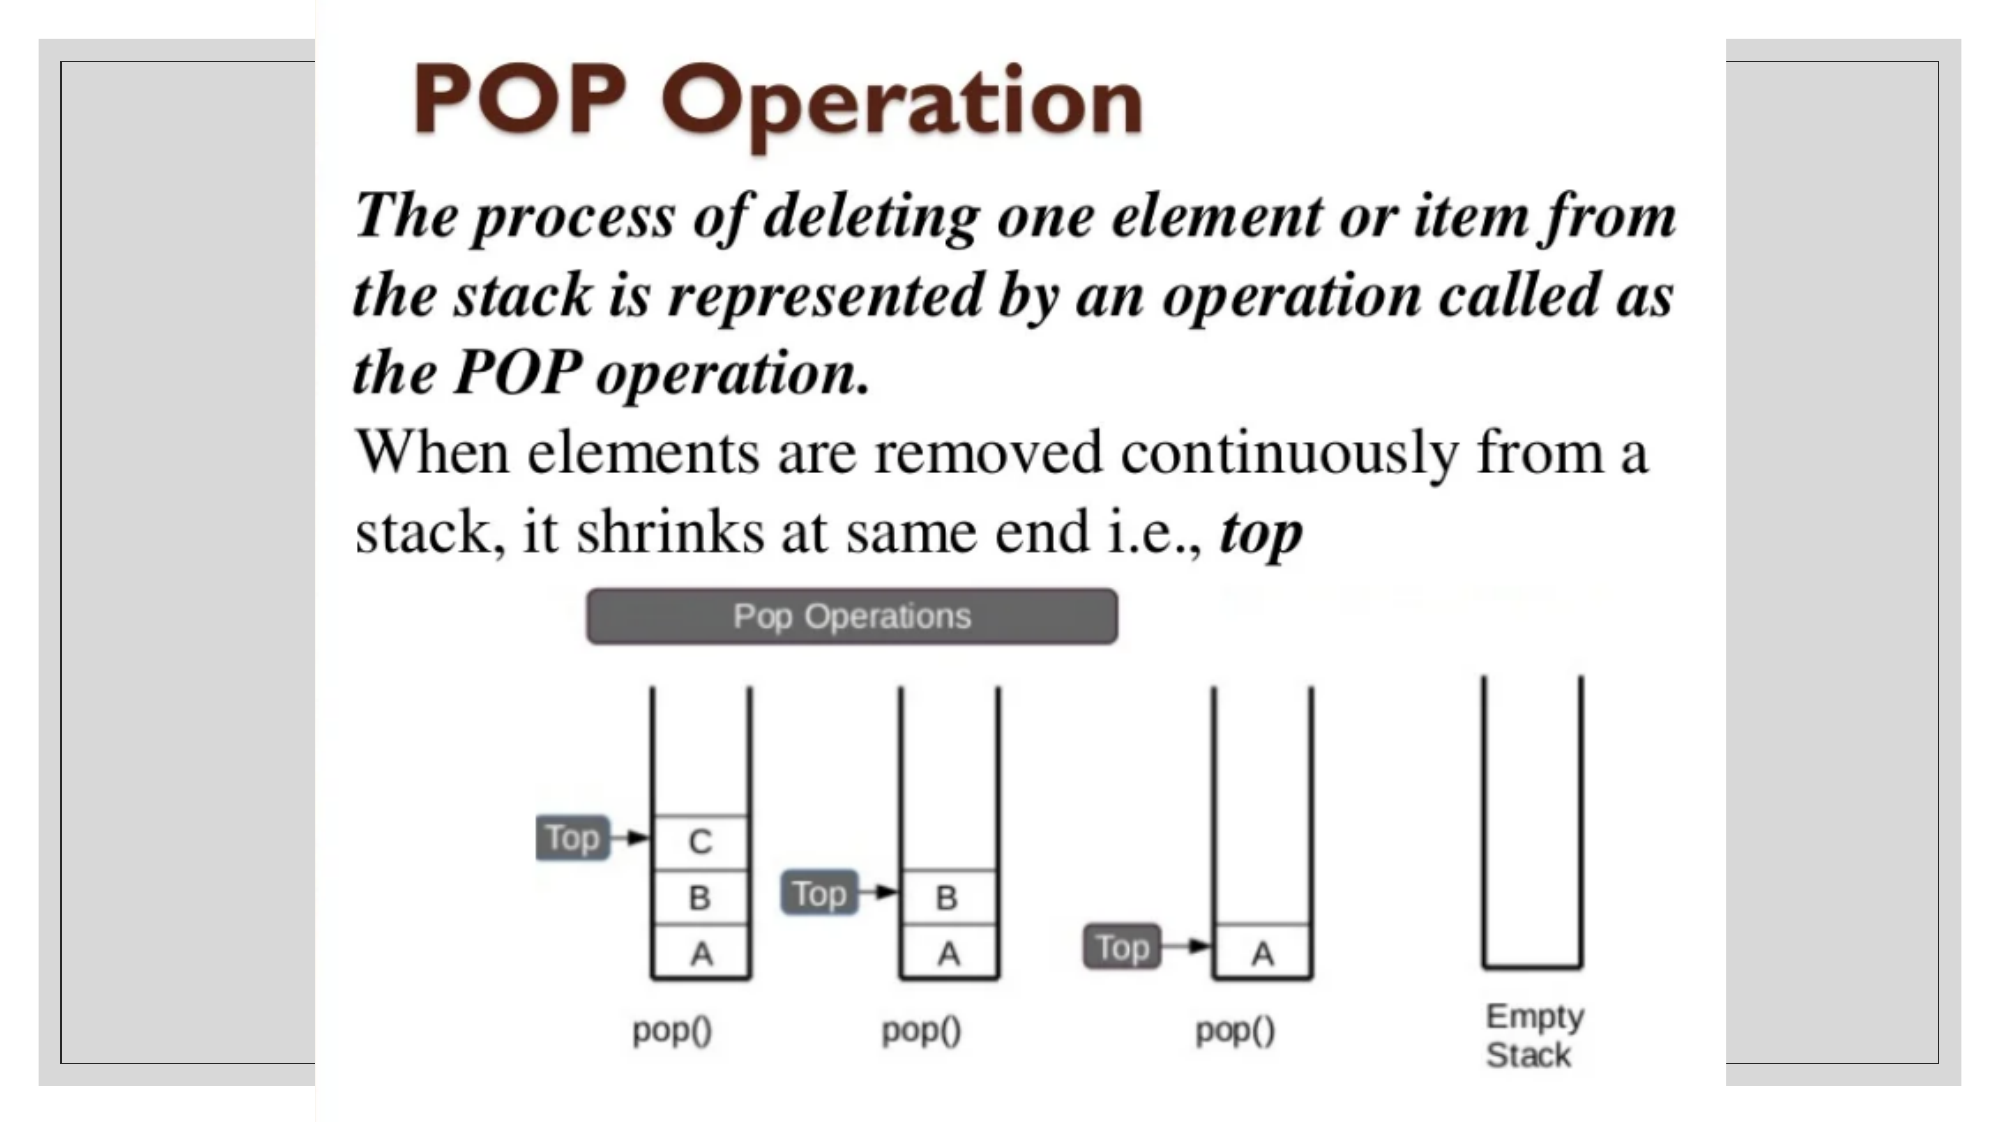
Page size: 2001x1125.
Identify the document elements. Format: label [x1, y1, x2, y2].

picture [315, 0, 1727, 1122]
